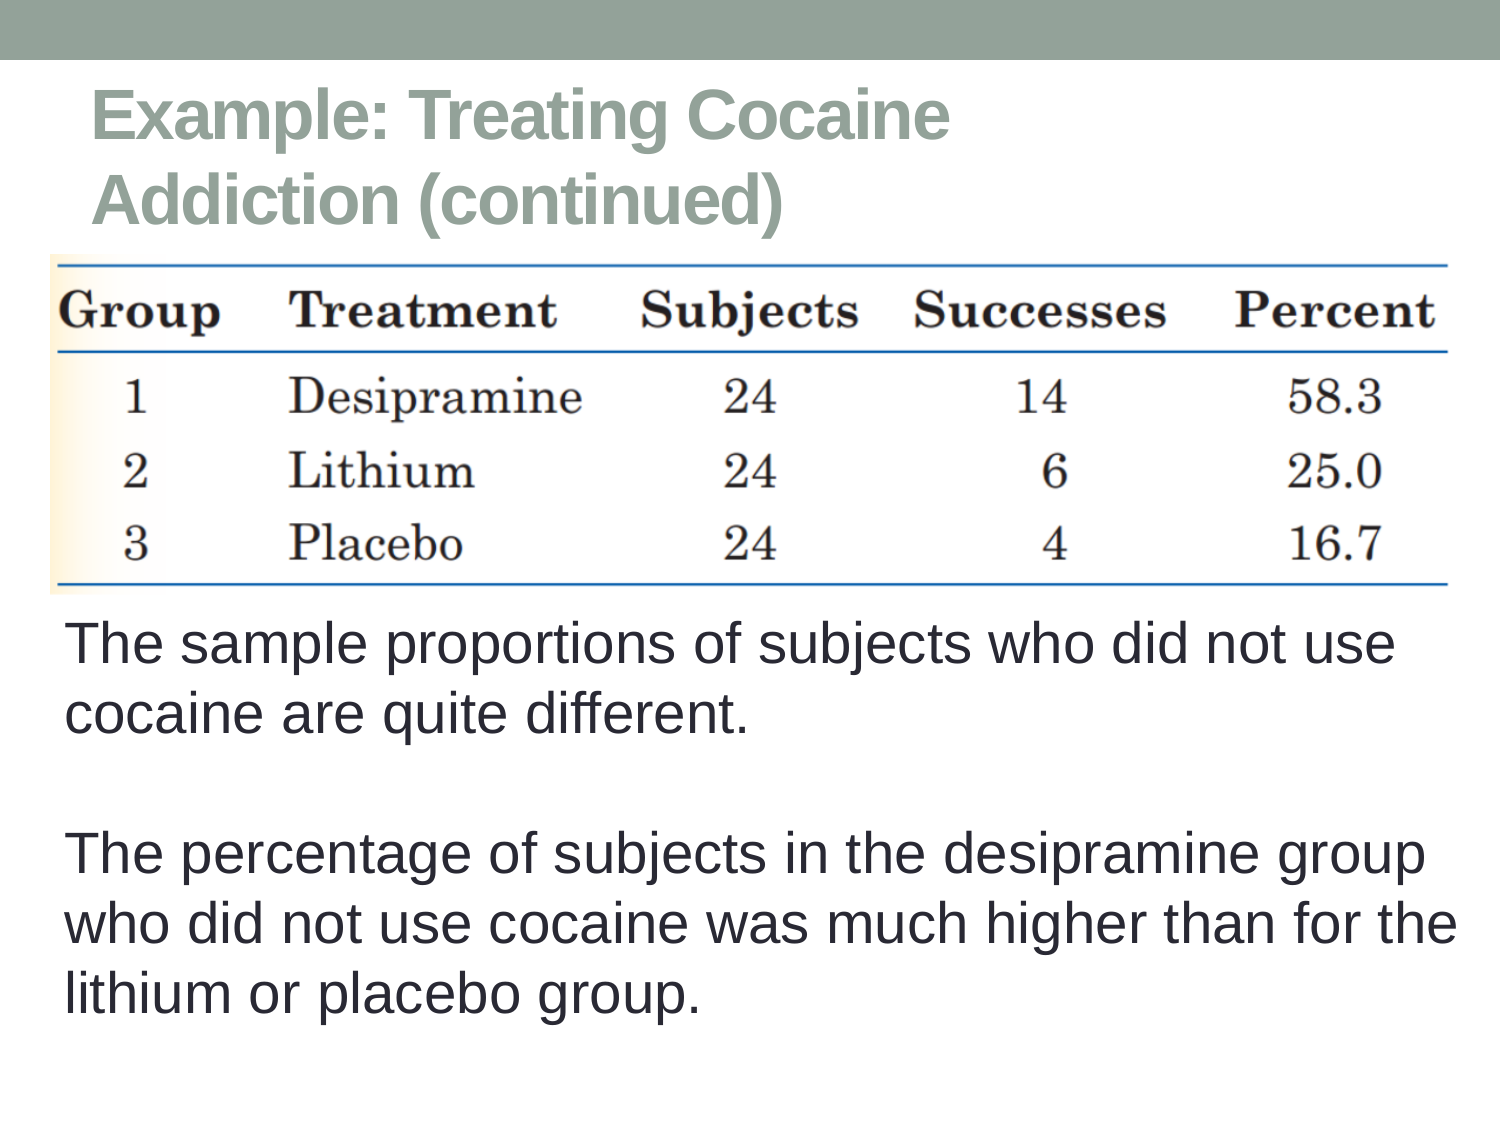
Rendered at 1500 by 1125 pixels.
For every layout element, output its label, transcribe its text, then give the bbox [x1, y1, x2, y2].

text_box The sample proportions of subjects who did not use cocaine are quite different. The percentage of subjects in the desipramine group who did not use cocaine was much higher than for the lithium or placebo group. [49, 598, 1487, 1033]
picture [49, 254, 1461, 601]
title Example: Treating Cocaine Addiction (continued) [75, 60, 1425, 248]
